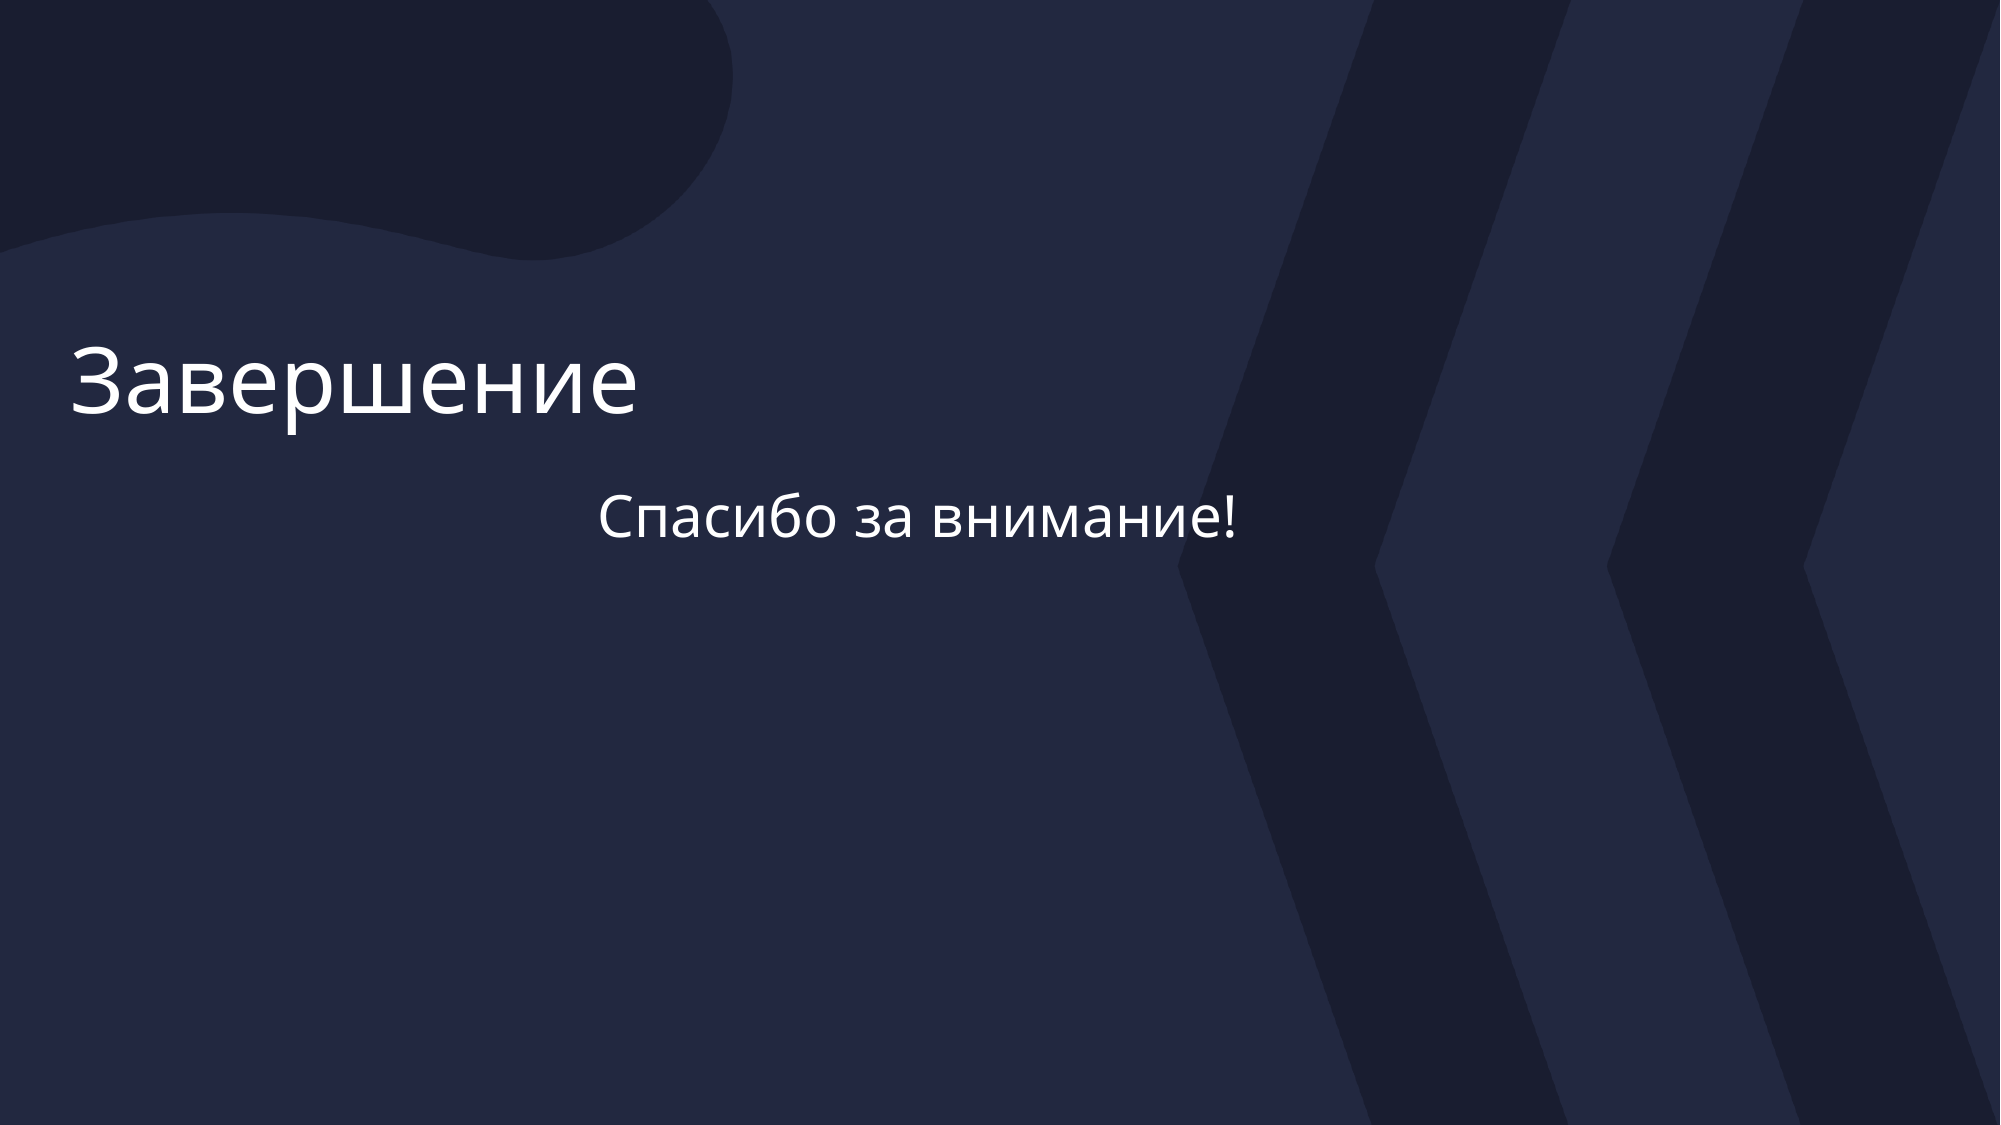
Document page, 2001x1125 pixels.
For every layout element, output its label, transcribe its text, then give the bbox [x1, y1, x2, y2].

picture [0, 0, 2000, 1125]
list Спасибо за внимание! [55, 479, 1781, 674]
title Завершение [55, 316, 977, 452]
